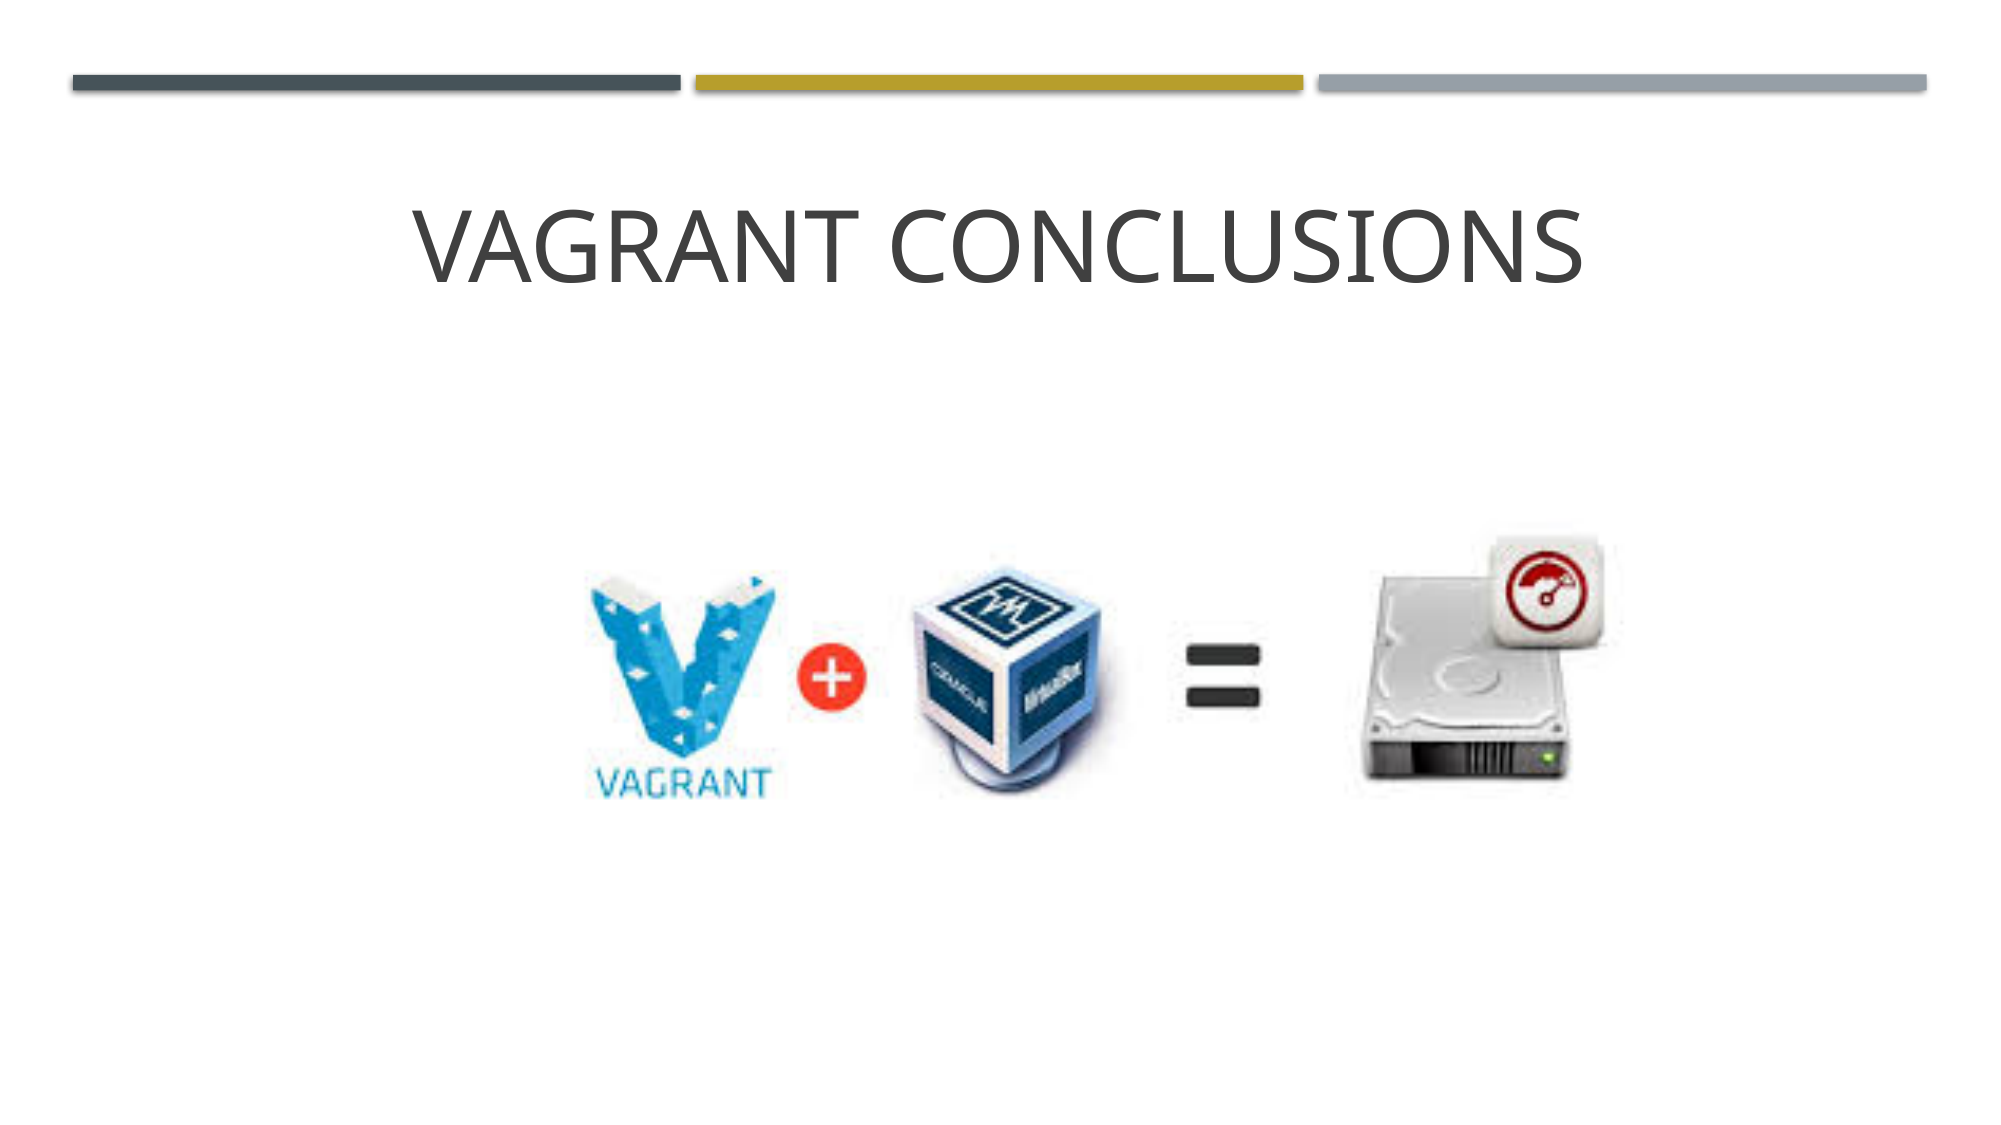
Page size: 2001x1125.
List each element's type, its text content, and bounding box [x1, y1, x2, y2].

title Vagrant conclusions [95, 115, 1905, 311]
picture [510, 469, 1695, 898]
